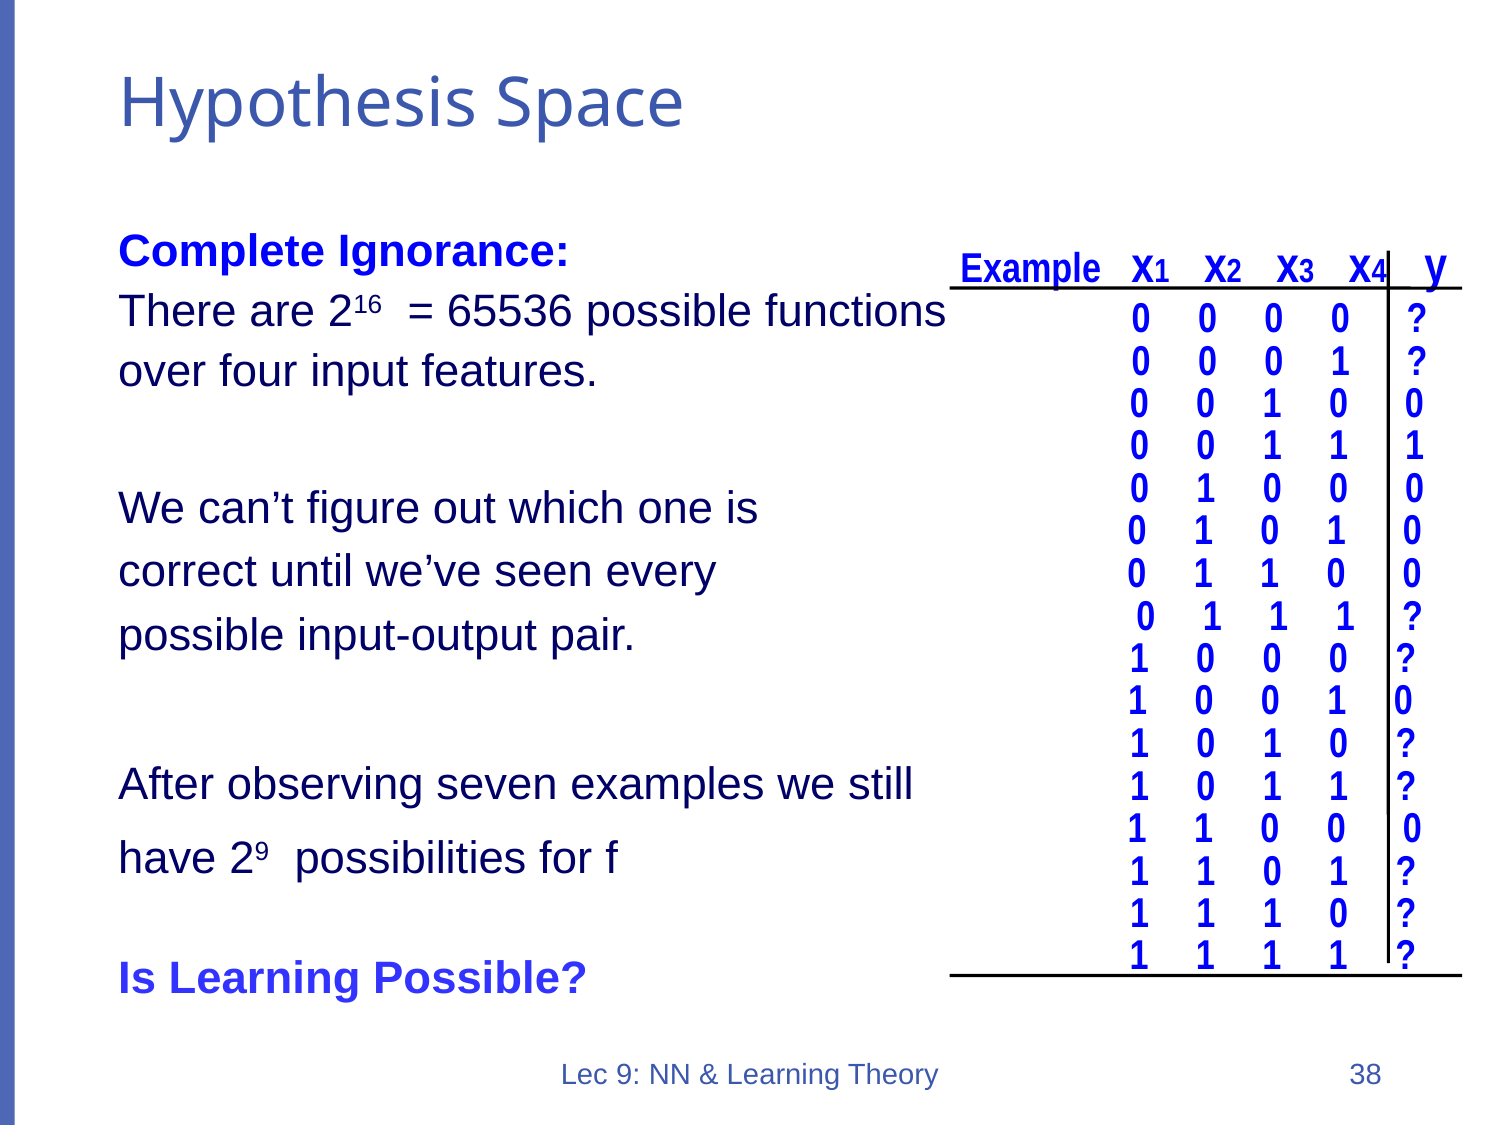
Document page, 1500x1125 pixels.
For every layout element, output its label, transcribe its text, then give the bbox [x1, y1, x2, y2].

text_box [924, 224, 1463, 988]
list Complete Ignorance: There are 216 = 65536 possible functions over four input features. We can’t figure out which one is correct until we’ve seen every possible input-output pair. After observing seven examples we still have 29 possibilities for f Is Learning Possible? [103, 208, 1397, 1014]
footer Lec 9: NN & Learning Theory [496, 1042, 1004, 1103]
title Hypothesis Space [103, 59, 1397, 171]
slide_number 38 [1059, 1042, 1397, 1103]
